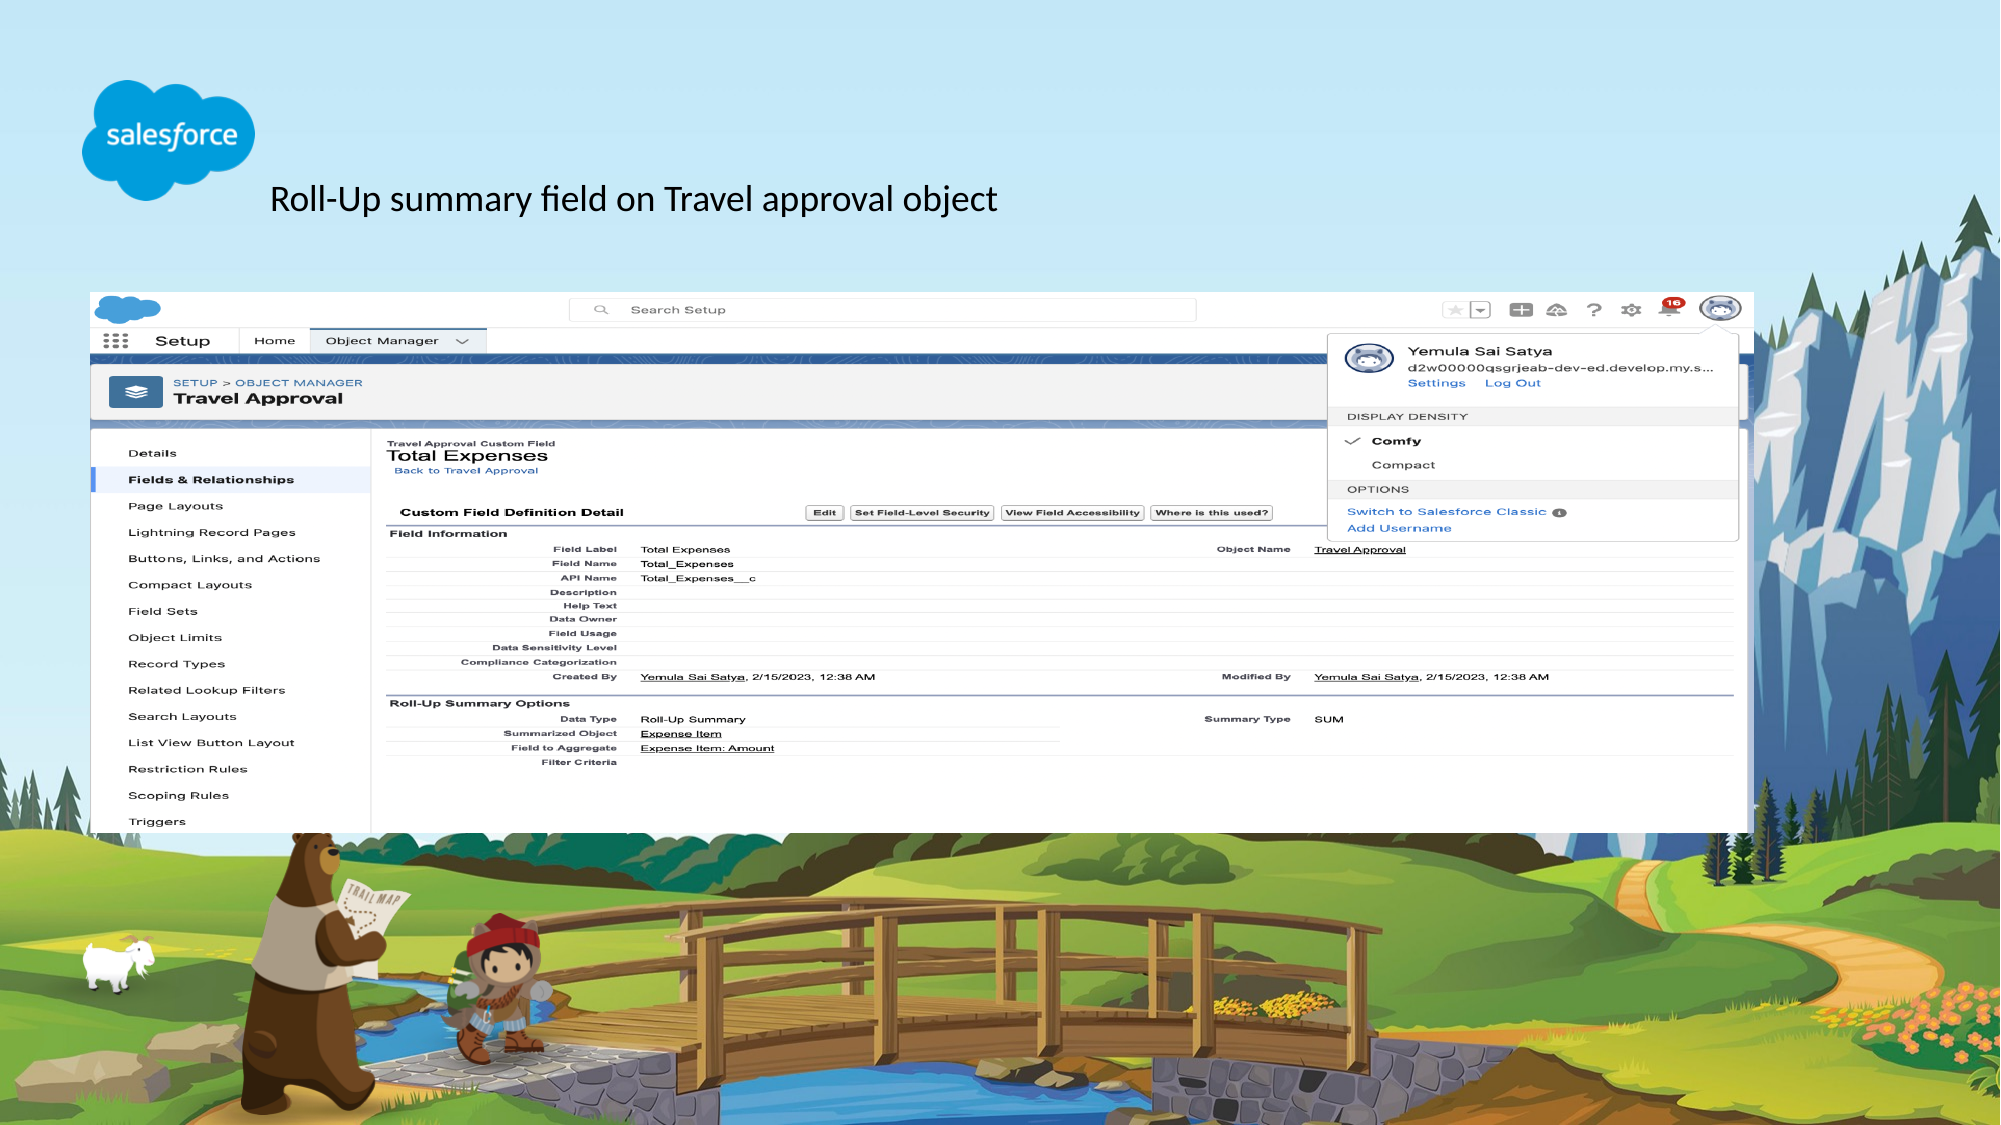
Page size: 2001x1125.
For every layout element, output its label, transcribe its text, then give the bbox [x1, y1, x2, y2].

text_box Roll-Up summary field on Travel approval object [255, 166, 1525, 226]
picture [0, 0, 2000, 1125]
